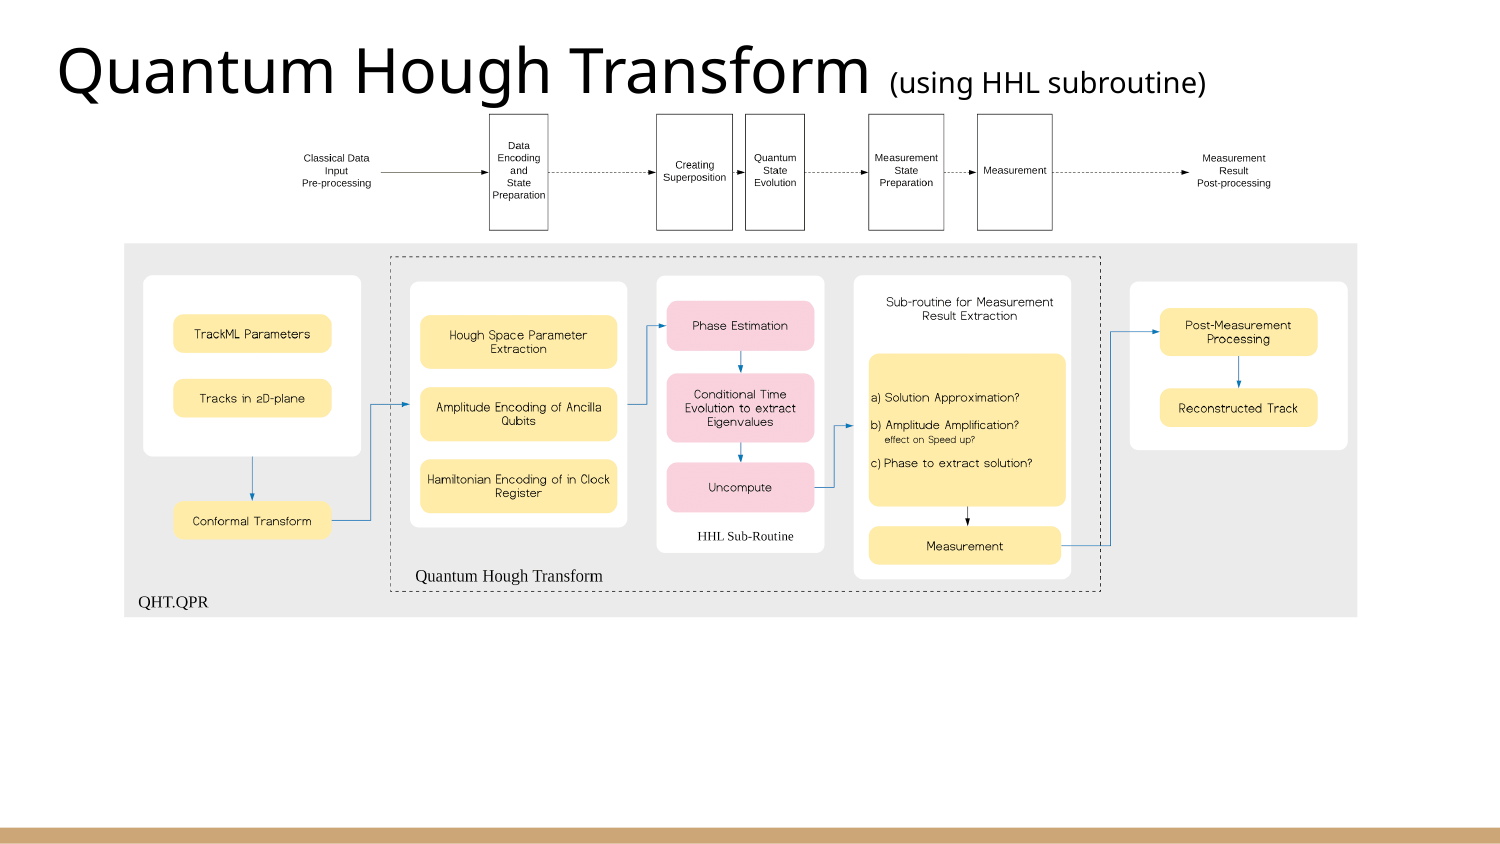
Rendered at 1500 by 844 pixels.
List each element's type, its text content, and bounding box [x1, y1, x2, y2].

title Quantum Hough Transform (using HHL subroutine) [41, 30, 1440, 121]
picture [106, 97, 1375, 648]
